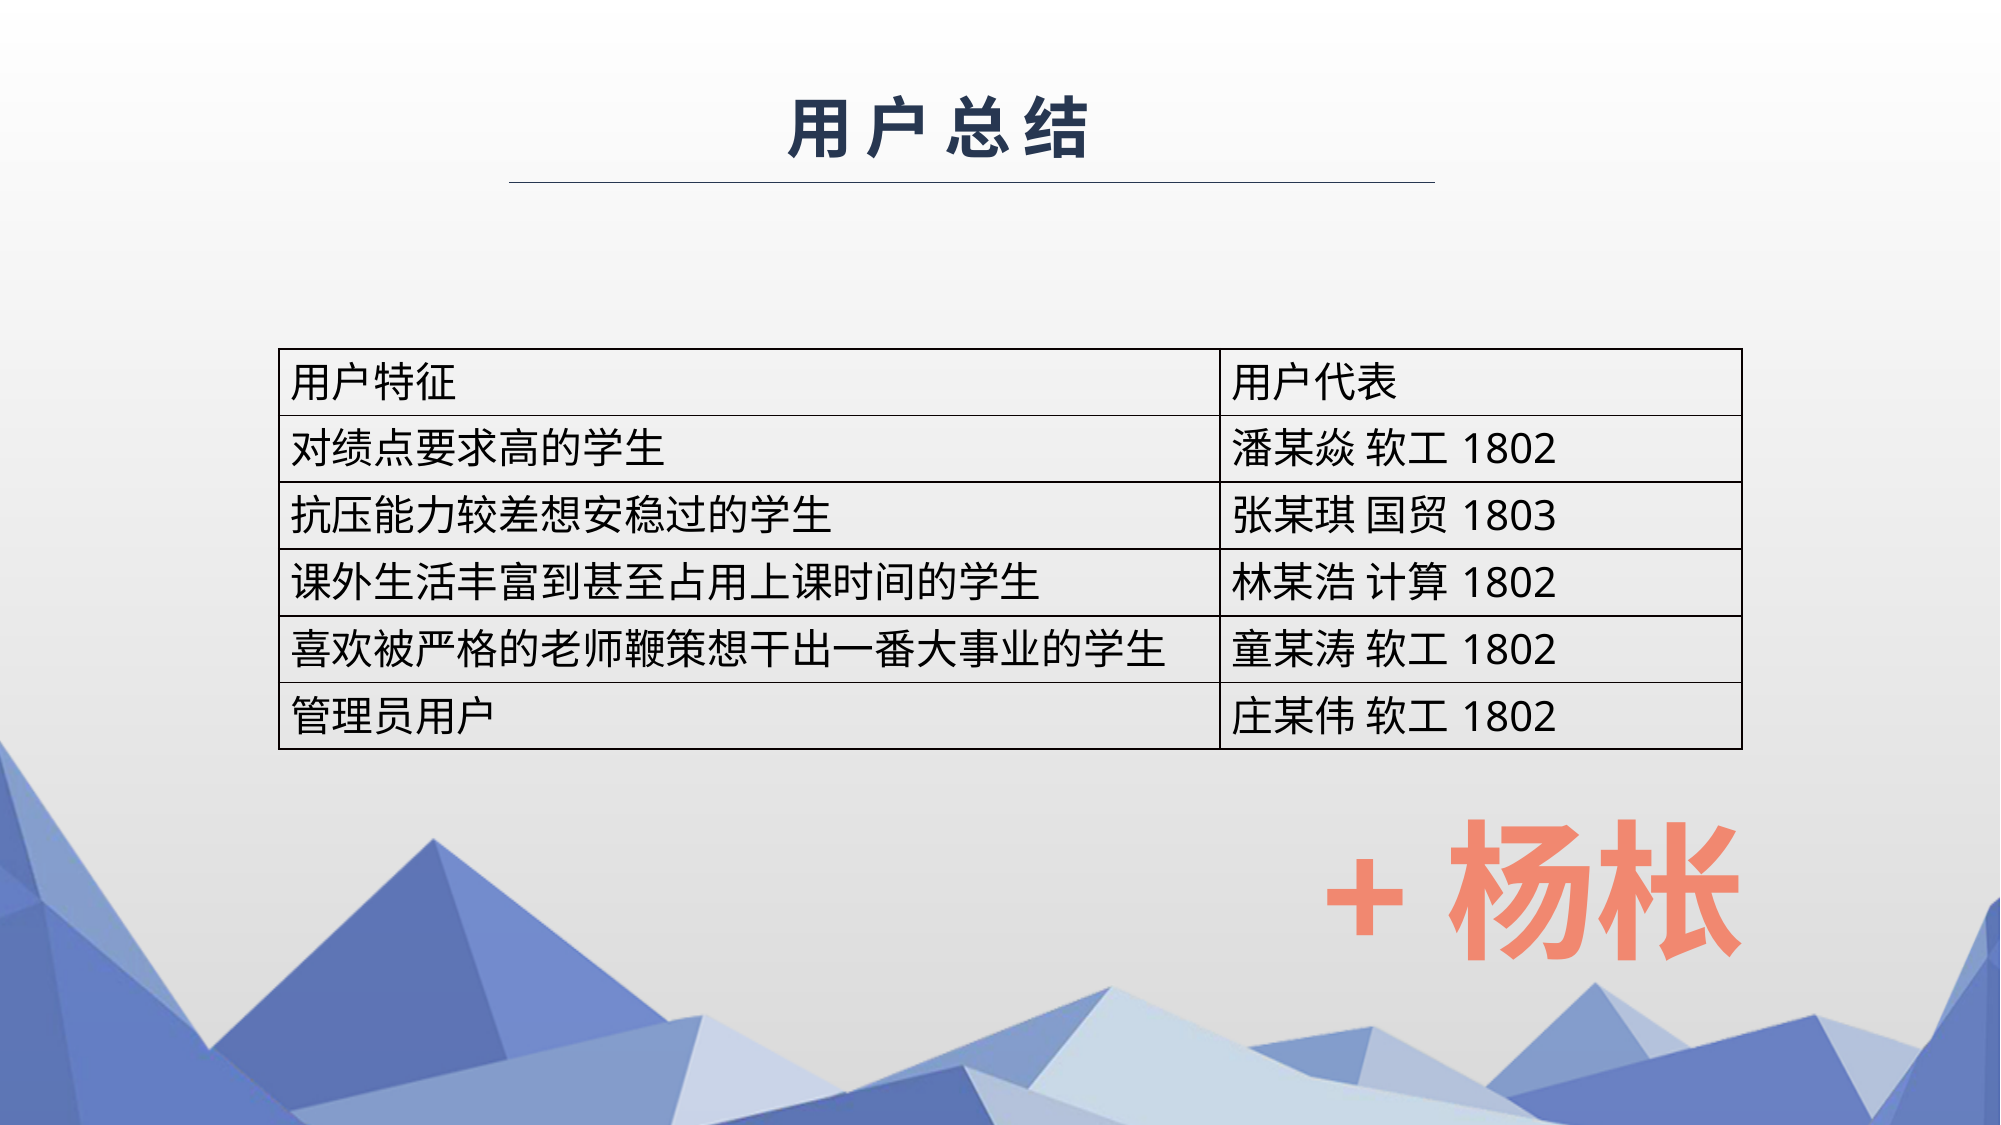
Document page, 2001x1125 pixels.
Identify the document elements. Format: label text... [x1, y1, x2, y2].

table_cell 潘某焱 软工1802 [1221, 416, 1741, 481]
table_cell 对绩点要求高的学生 [280, 416, 1219, 481]
table_header 用户代表 [1221, 350, 1741, 415]
table_cell 庄某伟 软工1802 [1221, 683, 1741, 708]
table_cell 喜欢被严格的老师鞭策想干出一番大事业的学生 [280, 617, 1219, 682]
table_header 用户特征 [280, 350, 1219, 415]
table_cell 课外生活丰富到甚至占用上课时间的学生 [280, 550, 1219, 615]
table_cell 林某浩 计算1802 [1221, 550, 1741, 615]
table_cell 童某涛 软工1802 [1221, 617, 1741, 682]
table_cell 管理员用户 [280, 683, 1219, 708]
table_cell 抗压能力较差想安稳过的学生 [280, 483, 1219, 548]
table_cell 张某琪 国贸1803 [1221, 483, 1741, 548]
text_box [508, 62, 1435, 183]
picture [0, 708, 2000, 1125]
